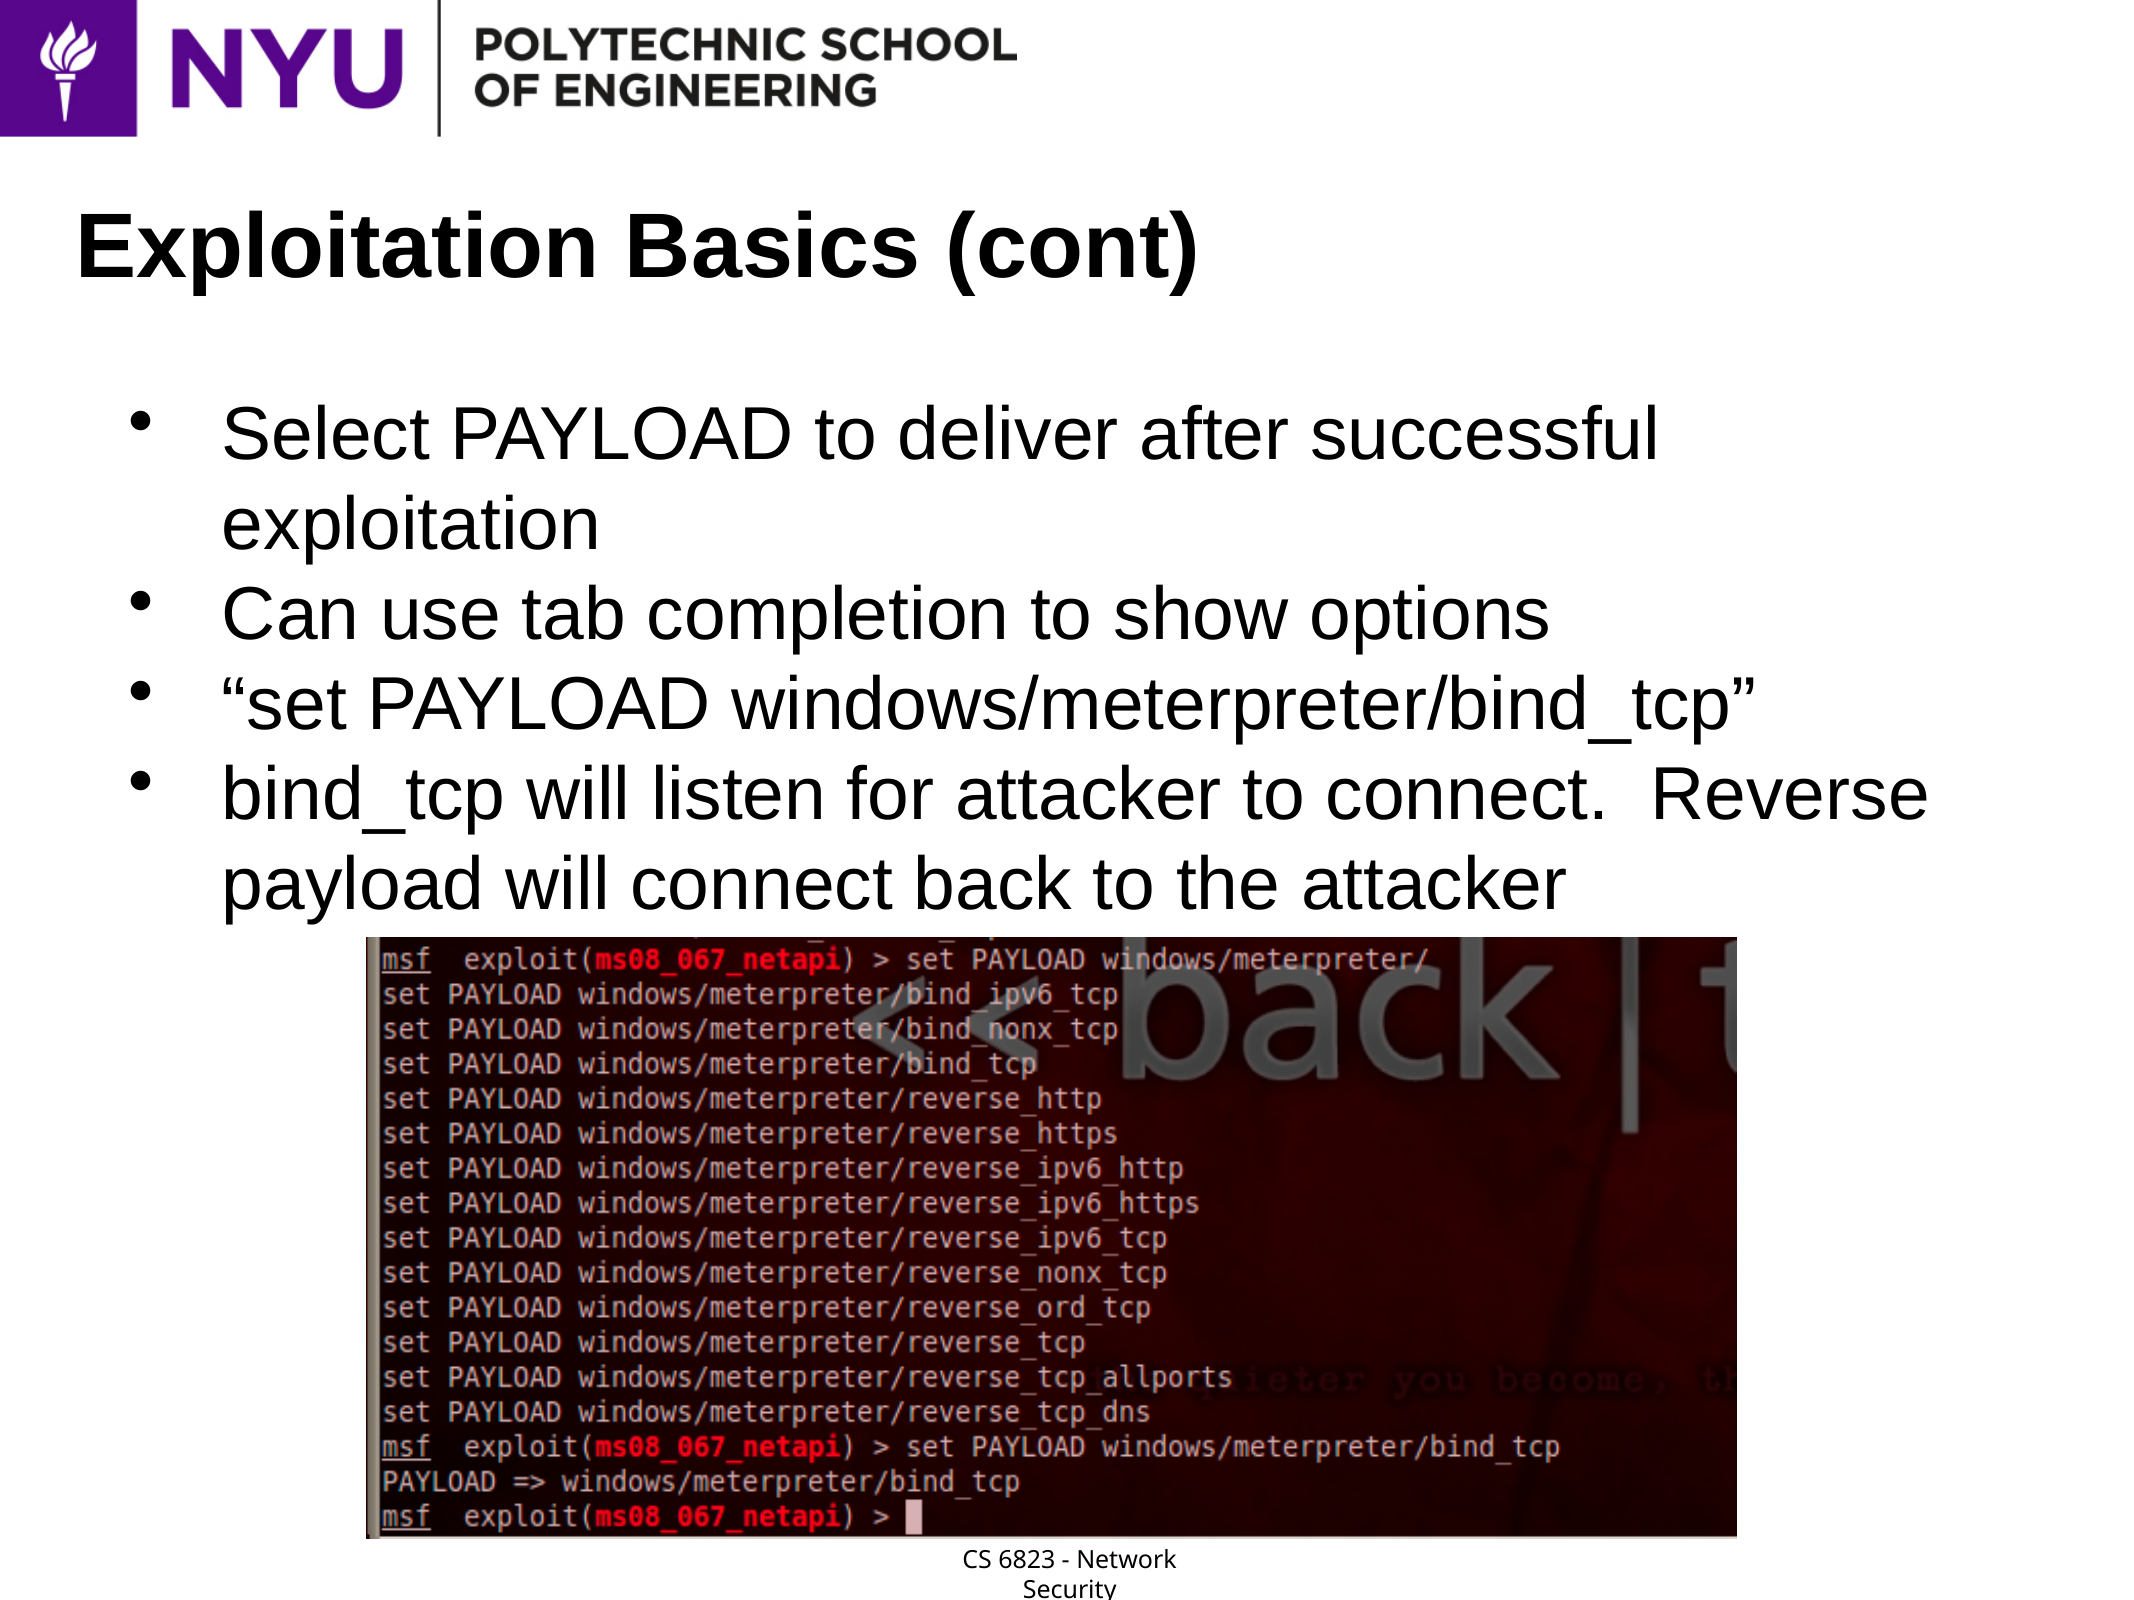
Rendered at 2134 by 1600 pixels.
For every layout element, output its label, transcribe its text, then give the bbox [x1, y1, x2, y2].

picture [366, 937, 1737, 1539]
picture [0, 0, 1017, 138]
title Exploitation Basics (cont) [54, 174, 2057, 301]
list Select PAYLOAD to deliver after successful exploitation Can use tab completion to show options “set PAYLOAD windows/meterpreter/bind_tcp” bind_tcp will listen for attacker to connect. Reverse payload will connect back to the attacker [106, 373, 2027, 1430]
